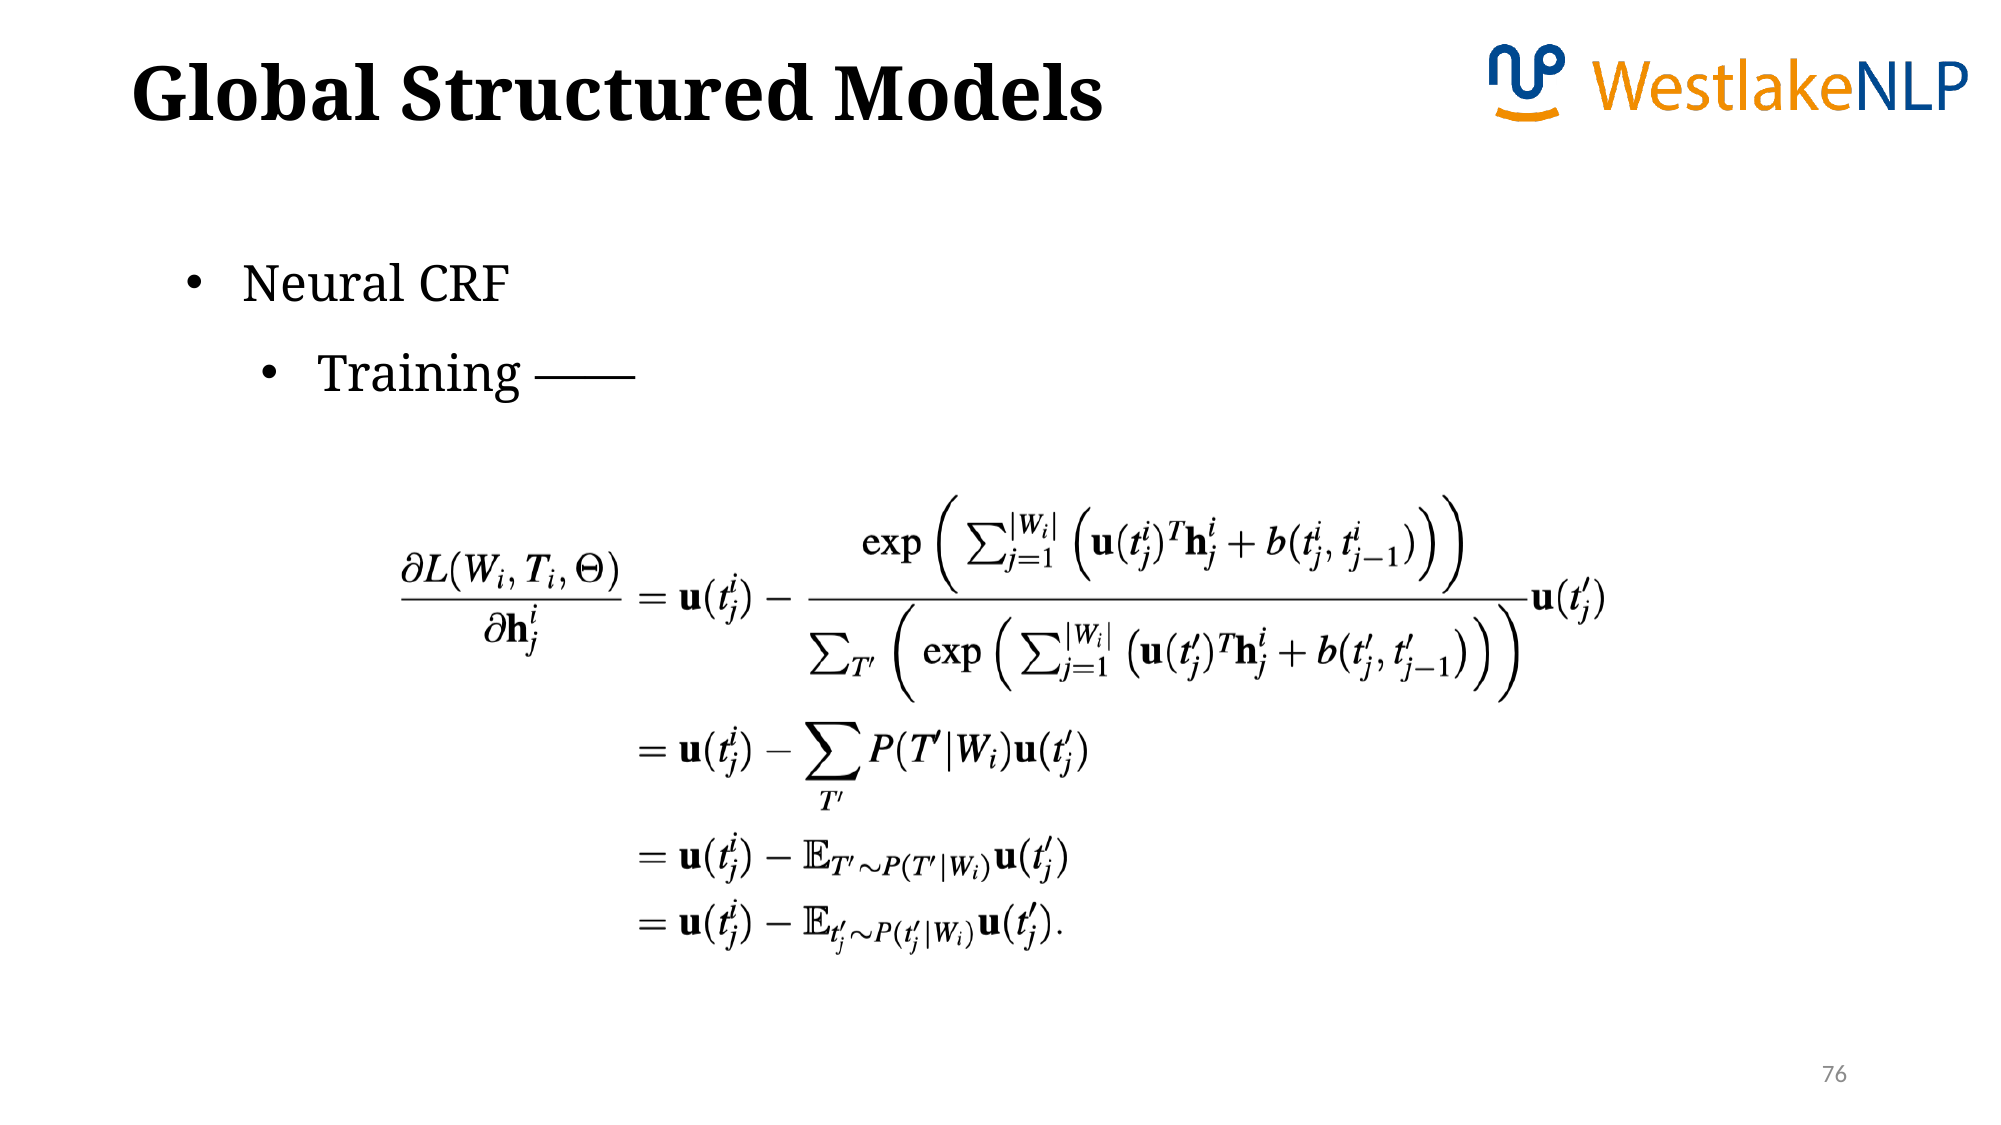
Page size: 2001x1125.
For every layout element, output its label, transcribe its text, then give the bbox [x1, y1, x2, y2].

text_box Global Structured Models [115, 37, 1310, 143]
picture [392, 482, 1608, 962]
slide_number 76 [1412, 1042, 1863, 1103]
picture [1459, 0, 2000, 170]
